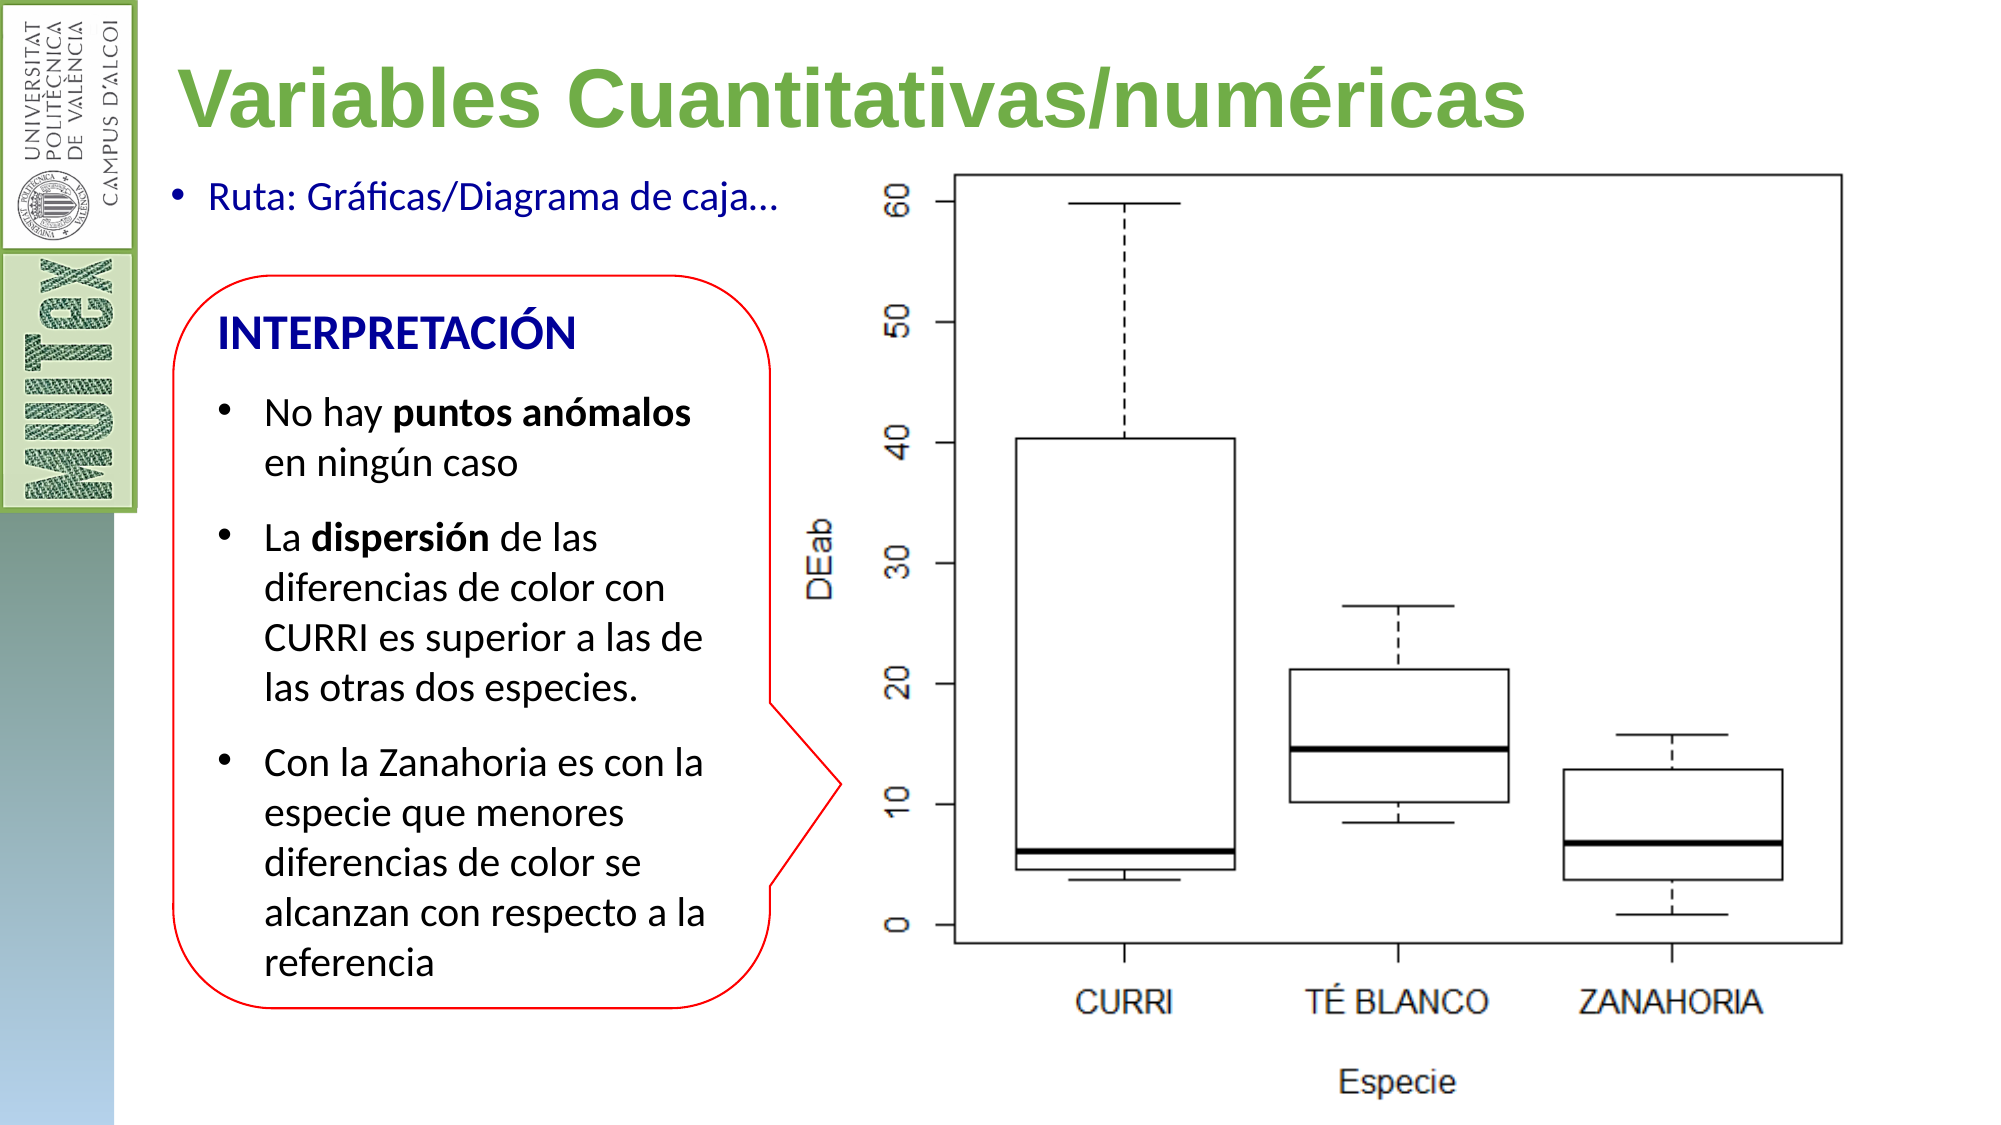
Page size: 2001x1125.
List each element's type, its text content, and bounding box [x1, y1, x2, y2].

text_box [0, 525, 115, 1125]
picture [0, 0, 342, 524]
text_box INTERPRETACIÓN No hay puntos anómalos en ningún caso La dispersión de las diferencias de color con CURRI es superior a las de las otras dos especies. Con la Zanahoria es con la especie que menores diferencias de color se alcanzan con respecto a la referencia [172, 274, 795, 1010]
picture [795, 156, 1925, 1111]
list Ruta: Gráficas/Diagrama de caja… [155, 166, 795, 282]
title Variables Cuantitativas/numéricas [139, 24, 1863, 173]
